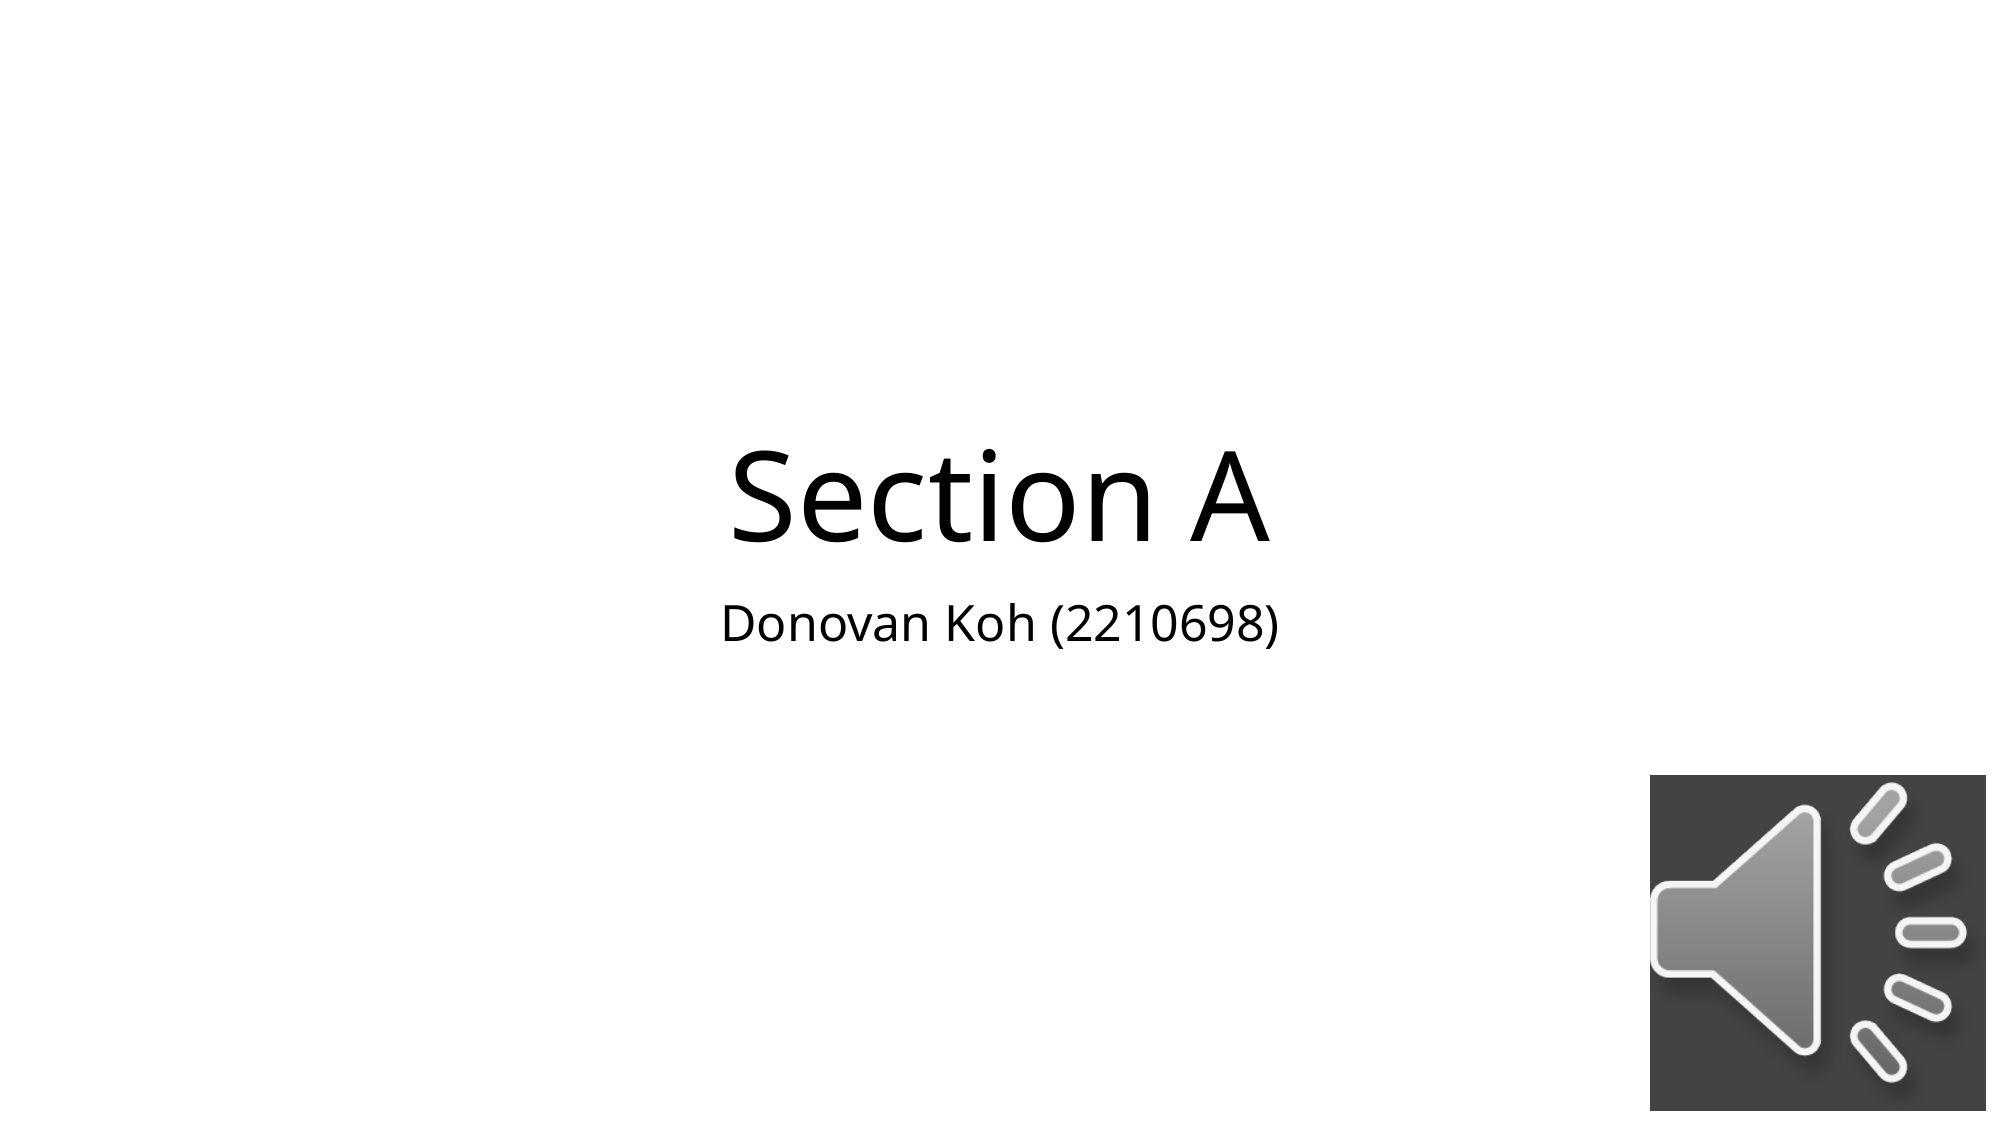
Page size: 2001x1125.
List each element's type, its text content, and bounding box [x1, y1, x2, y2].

subtitle Donovan Koh (2210698) [249, 590, 1750, 863]
title Section A [249, 184, 1750, 576]
picture [1648, 773, 1987, 1112]
